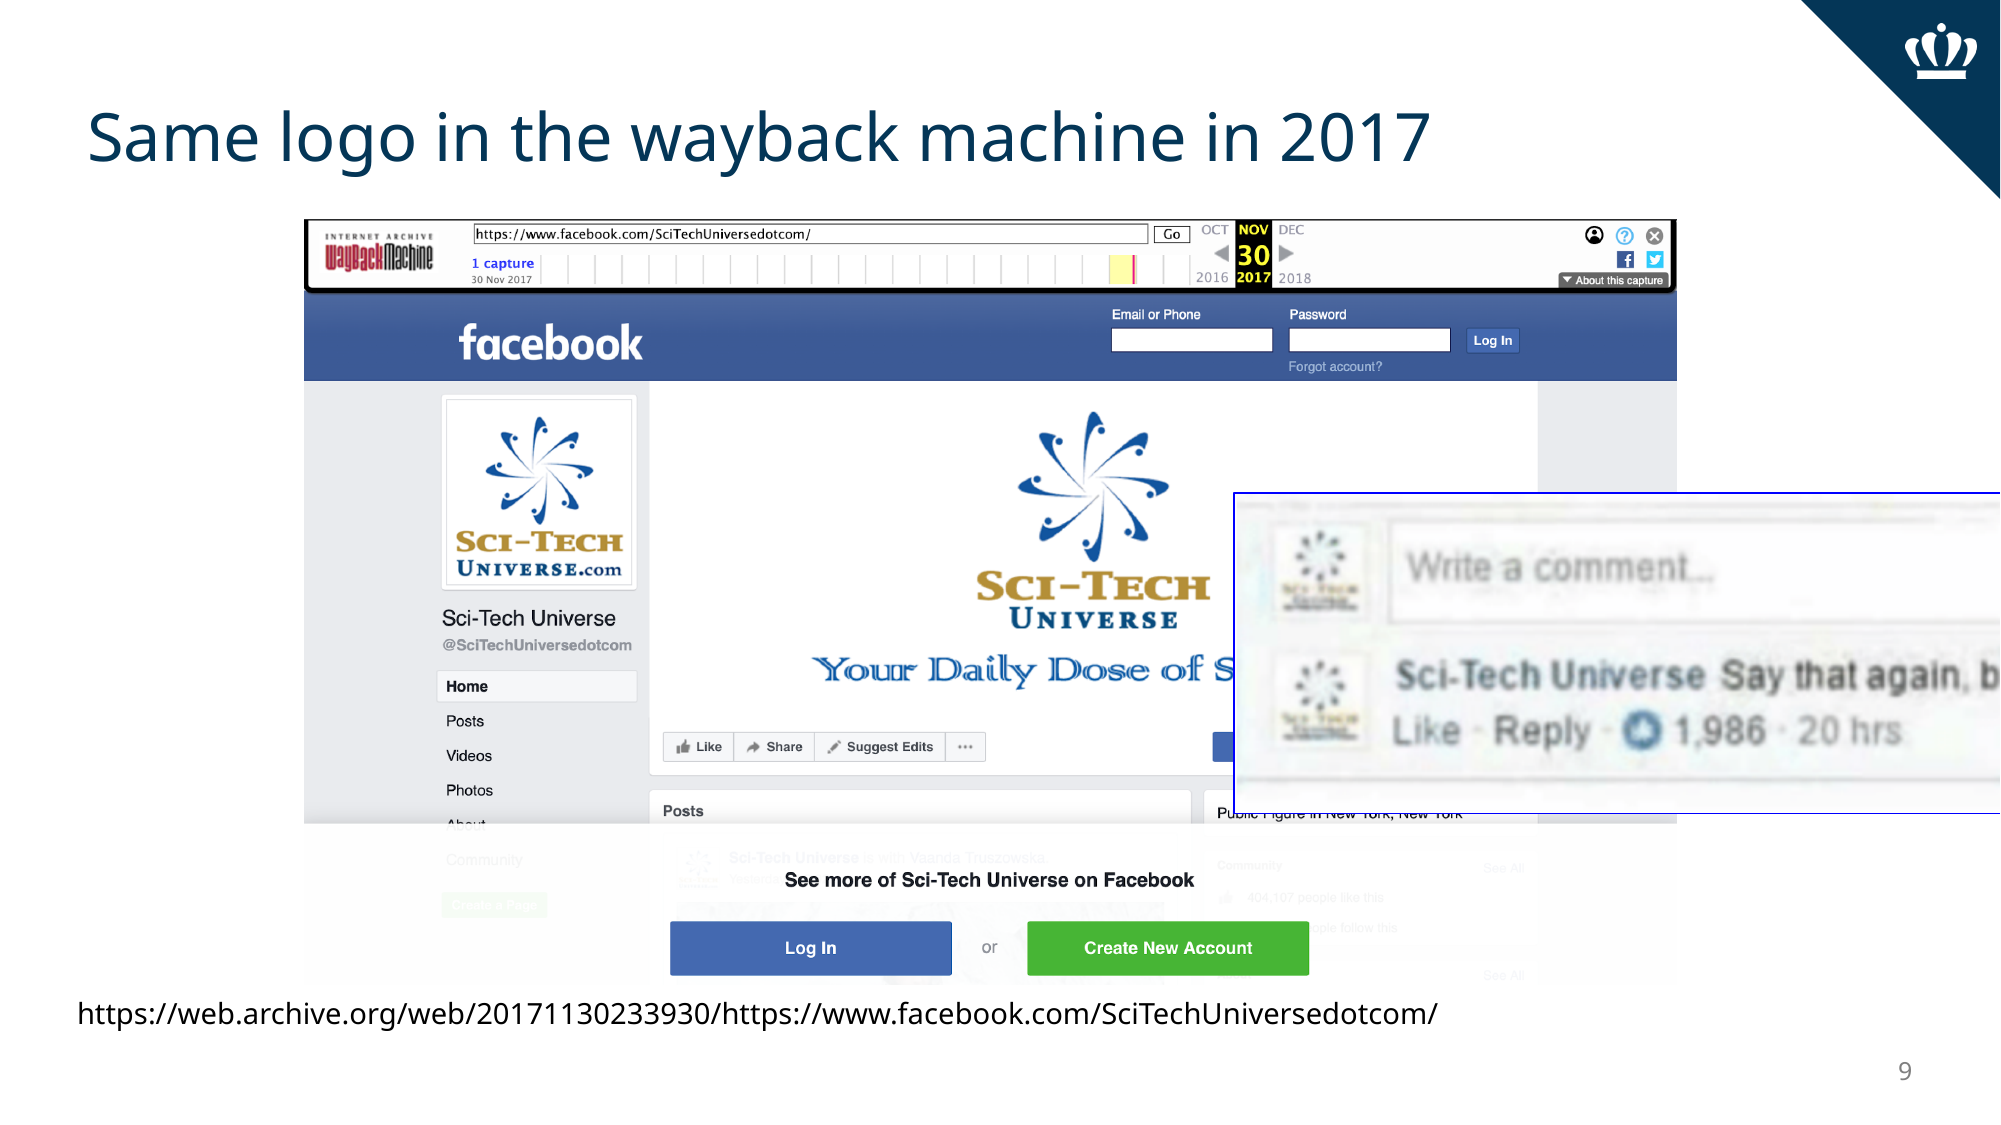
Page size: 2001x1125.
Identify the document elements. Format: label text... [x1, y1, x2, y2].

title Same logo in the wayback machine in 2017 [72, 59, 1928, 220]
picture [1905, 23, 1977, 79]
list https://web.archive.org/web/20171130233930/https://www.facebook.com/SciTechUniversedotcom/ [62, 984, 1919, 1092]
slide_number ‹#› [1477, 1042, 1928, 1103]
picture [303, 218, 2000, 985]
